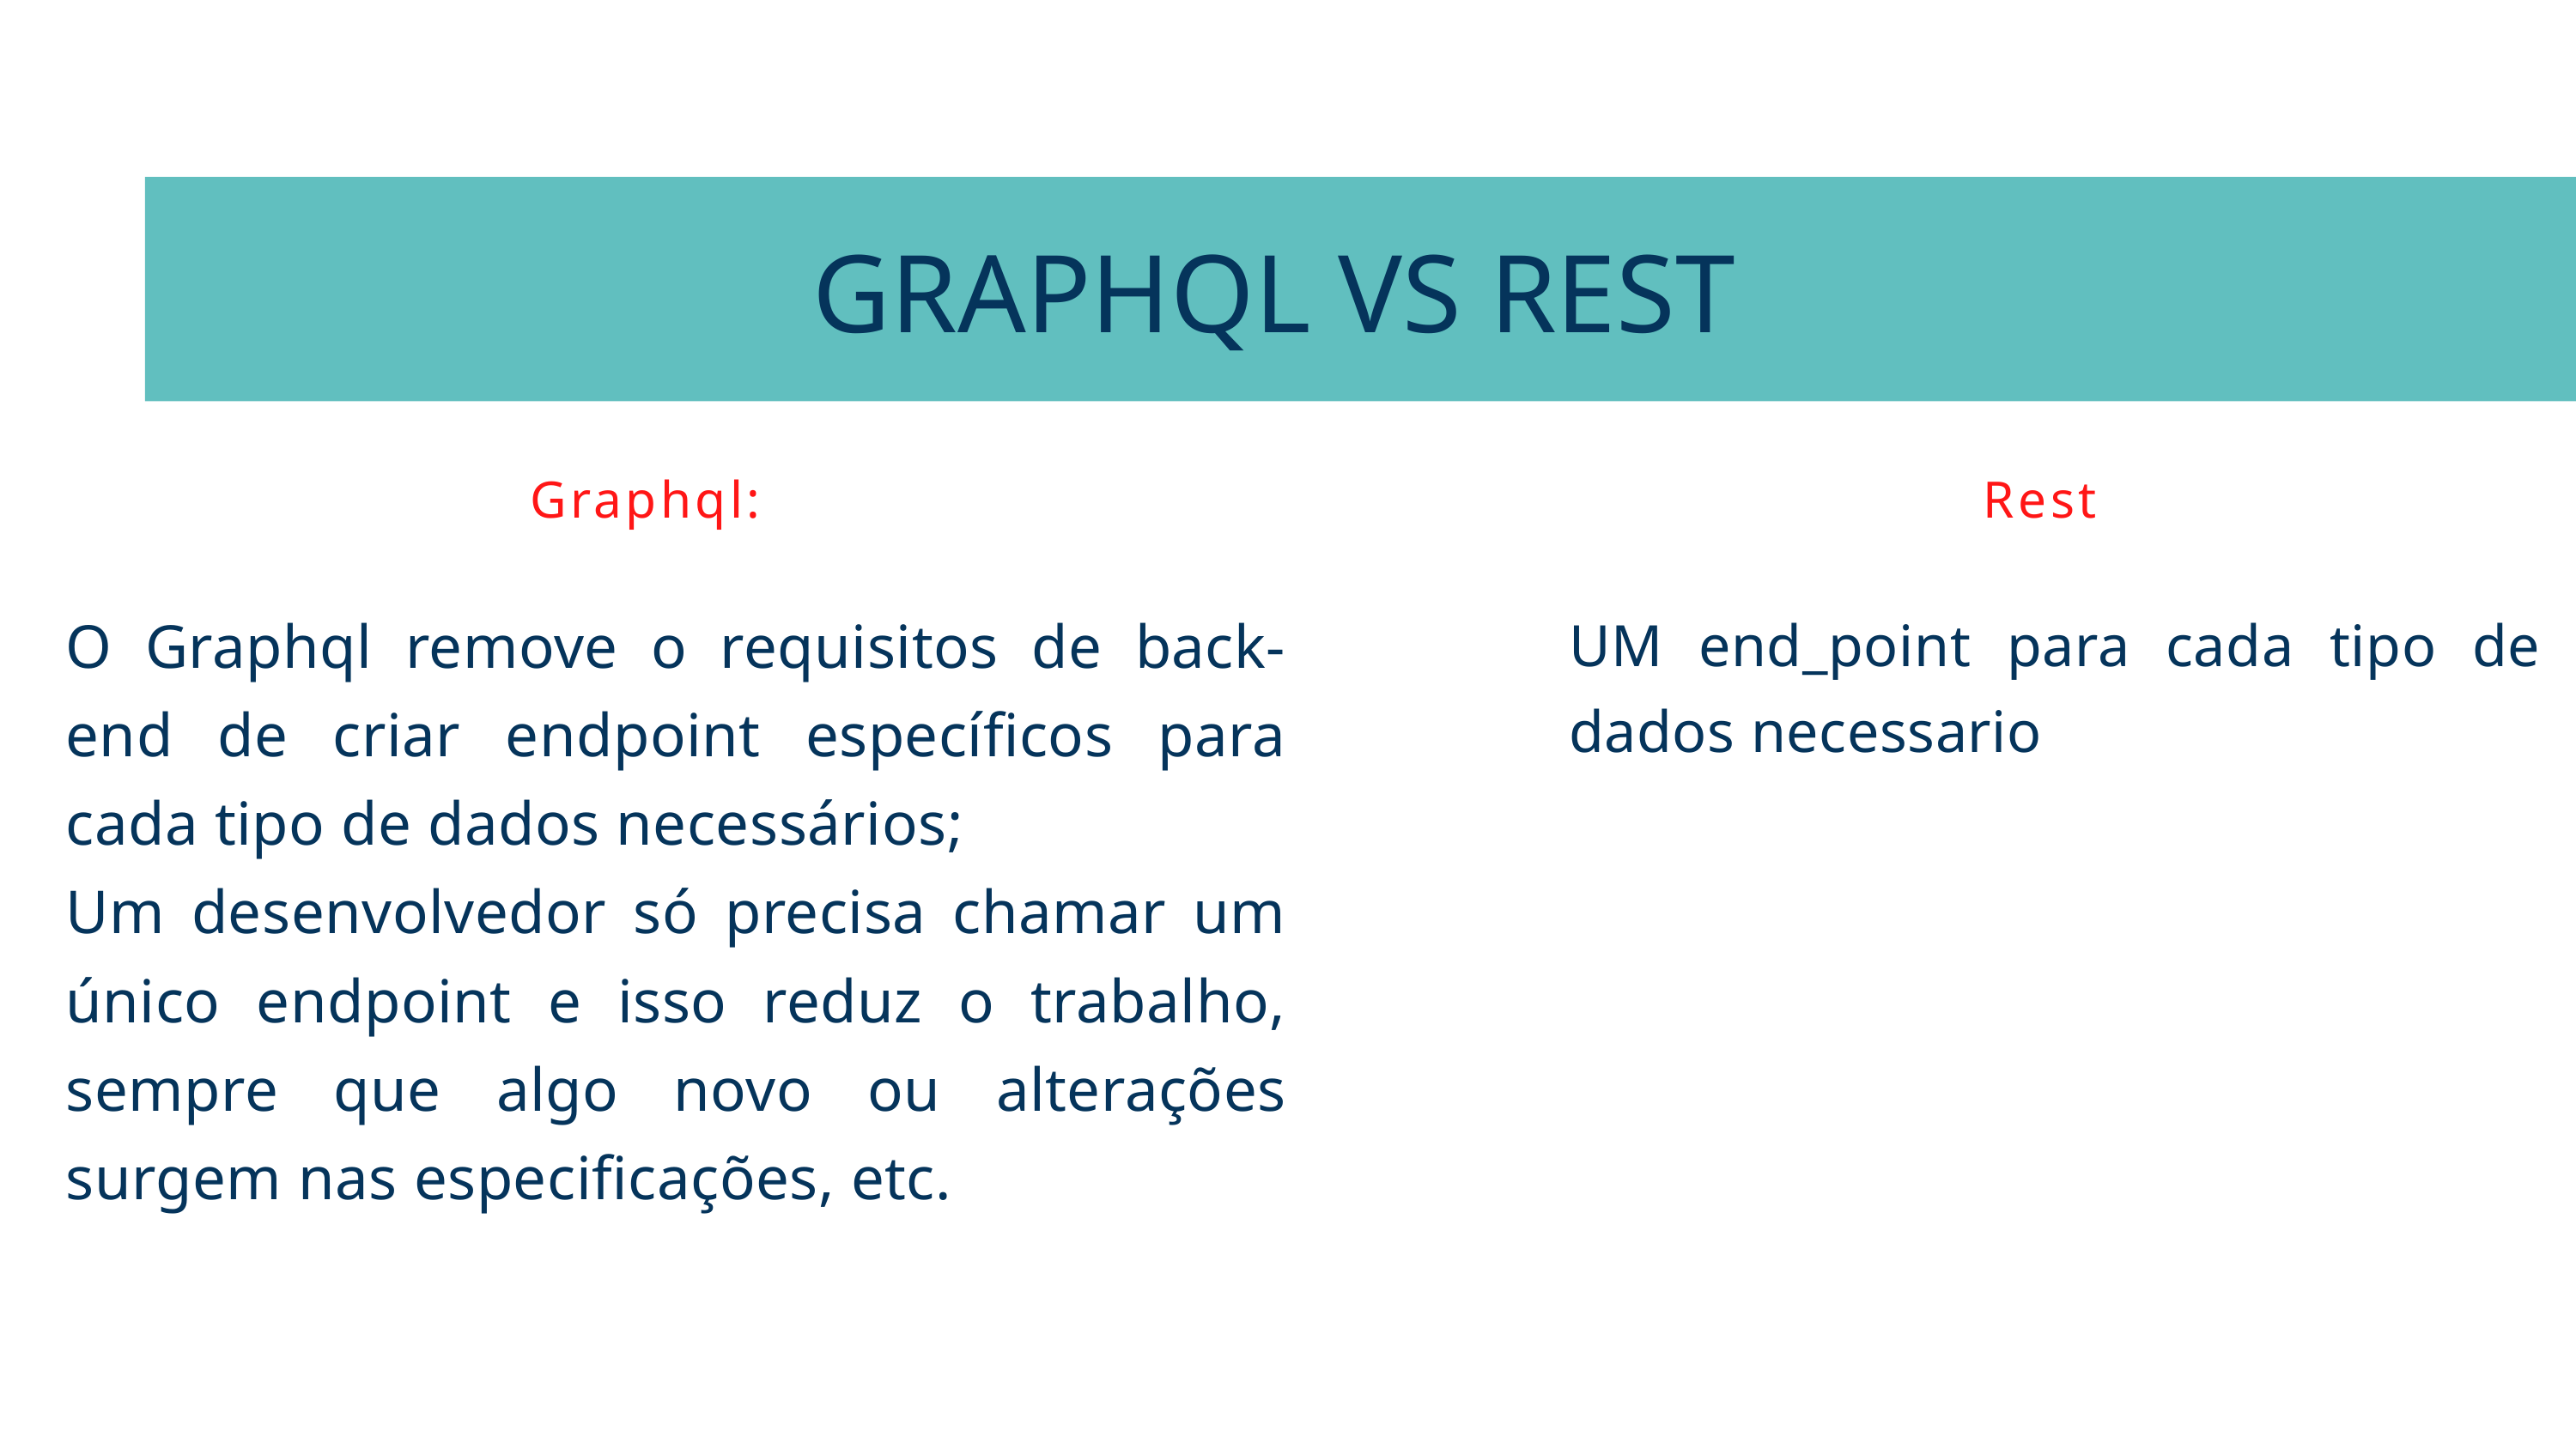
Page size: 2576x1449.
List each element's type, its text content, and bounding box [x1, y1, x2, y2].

text_box Rest [1665, 462, 2432, 592]
text_box Graphql: [270, 462, 1037, 591]
text_box UM end_point para cada tipo de dados necessario [1569, 592, 2543, 850]
text_box O Graphql remove o requisitos de back-end de criar endpoint específicos para cada tipo de dados necessários; Um desenvolvedor só precisa chamar um único endpoint e isso reduz o trabalho, sempre que algo novo ou alterações surgem nas especificações, etc. [65, 591, 1288, 1300]
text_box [144, 176, 2576, 402]
